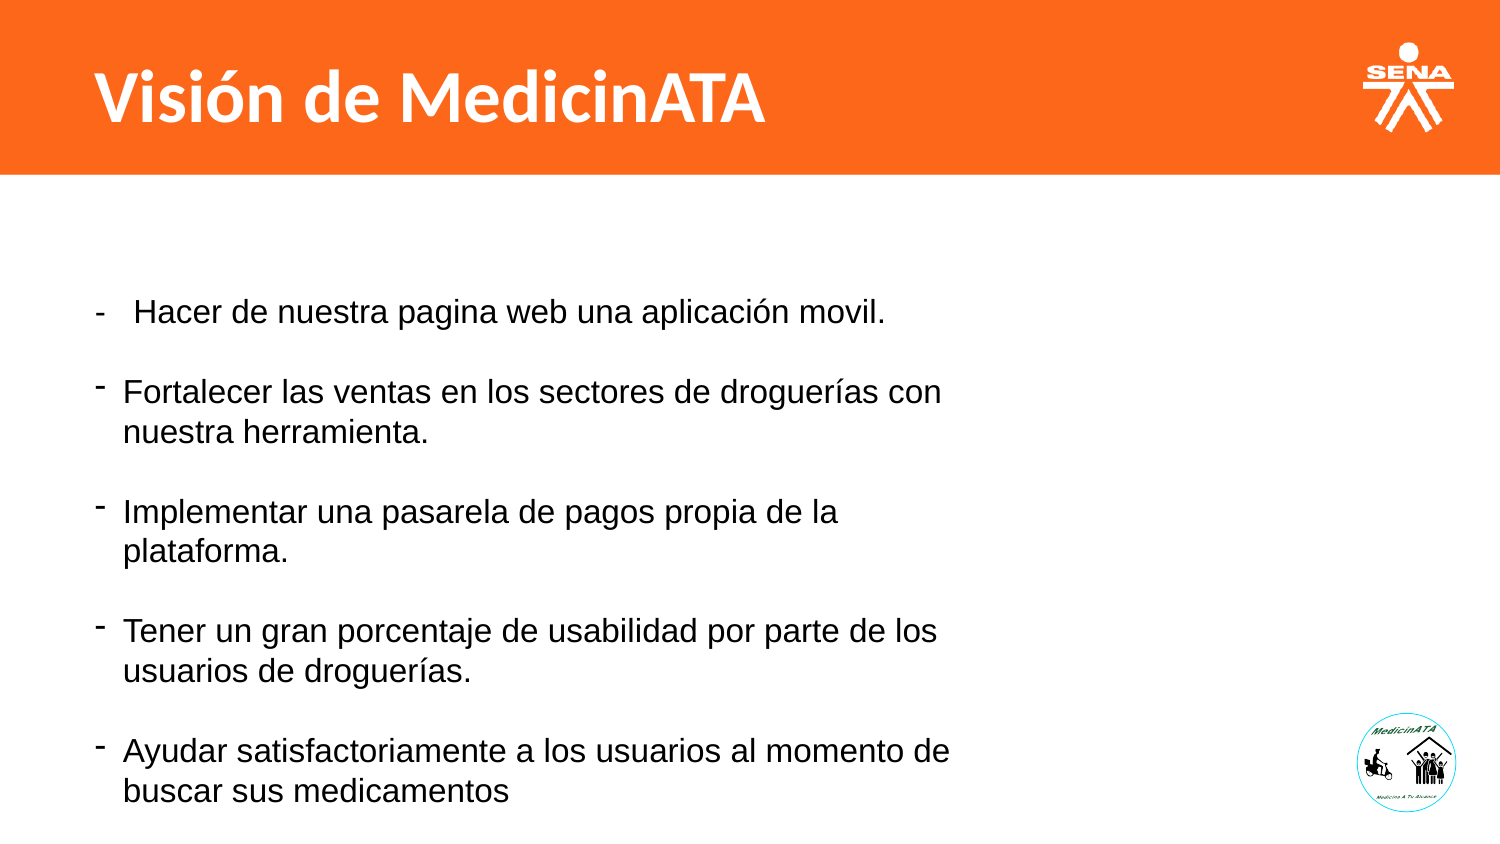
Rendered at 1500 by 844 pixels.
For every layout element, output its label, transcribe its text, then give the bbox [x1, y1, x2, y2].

text_box Visión de MedicinATA [80, 40, 1133, 145]
picture [0, 0, 1500, 844]
text_box - Hacer de nuestra pagina web una aplicación movil. Fortalecer las ventas en los sectores de droguerías con nuestra herramienta. Implementar una pasarela de pagos propia de la plataforma. Tener un gran porcentaje de usabilidad por parte de los usuarios de droguerías. Ayudar satisfactoriamente a los usuarios al momento de buscar sus medicamentos [80, 282, 983, 817]
